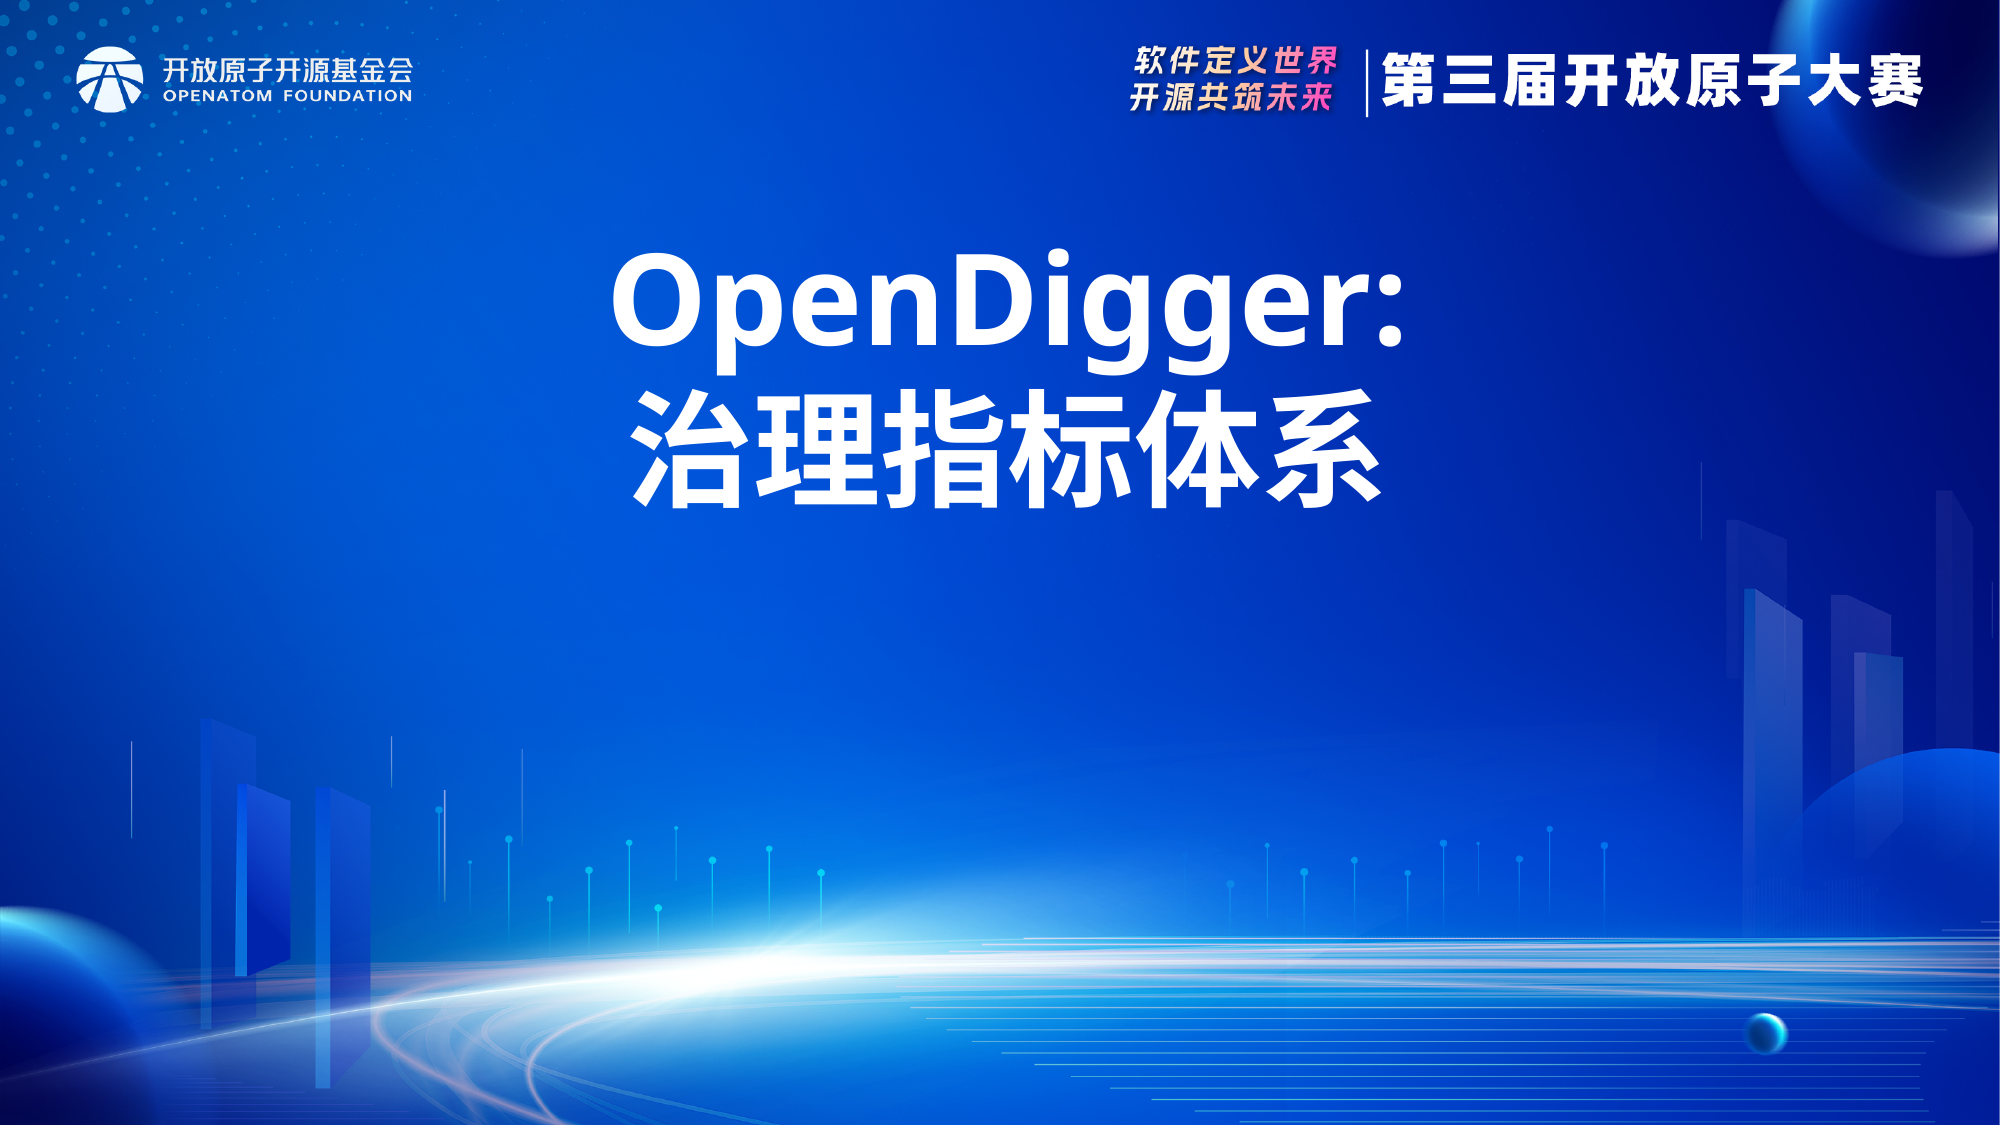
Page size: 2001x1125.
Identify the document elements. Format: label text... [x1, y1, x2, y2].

text_box OpenDigger: 治理指标体系 [539, 210, 1476, 531]
picture [0, 0, 2000, 1125]
